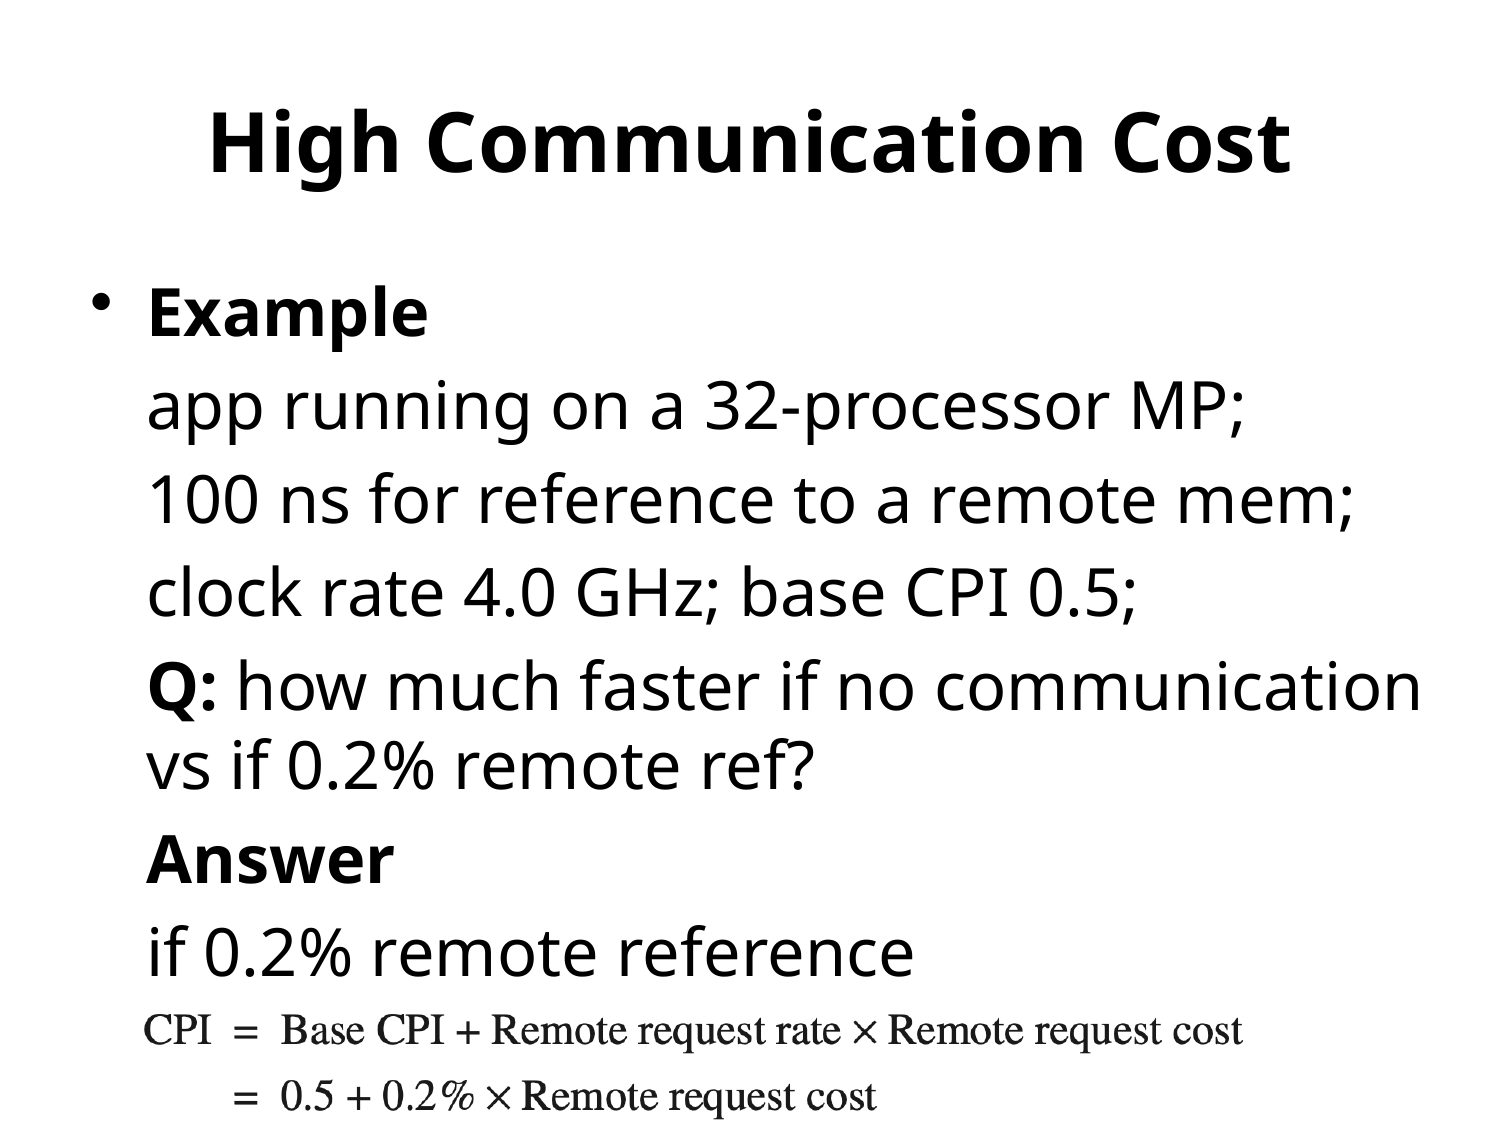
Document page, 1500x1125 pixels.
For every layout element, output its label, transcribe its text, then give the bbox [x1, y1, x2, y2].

list Example app running on a 32-processor MP; 100 ns for reference to a remote mem; clock rate 4.0 GHz; base CPI 0.5; Q: how much faster if no communication vs if 0.2% remote ref? Answer if 0.2% remote reference [75, 262, 1500, 1125]
title High Communication Cost [0, 45, 1500, 233]
picture [137, 1003, 1252, 1125]
